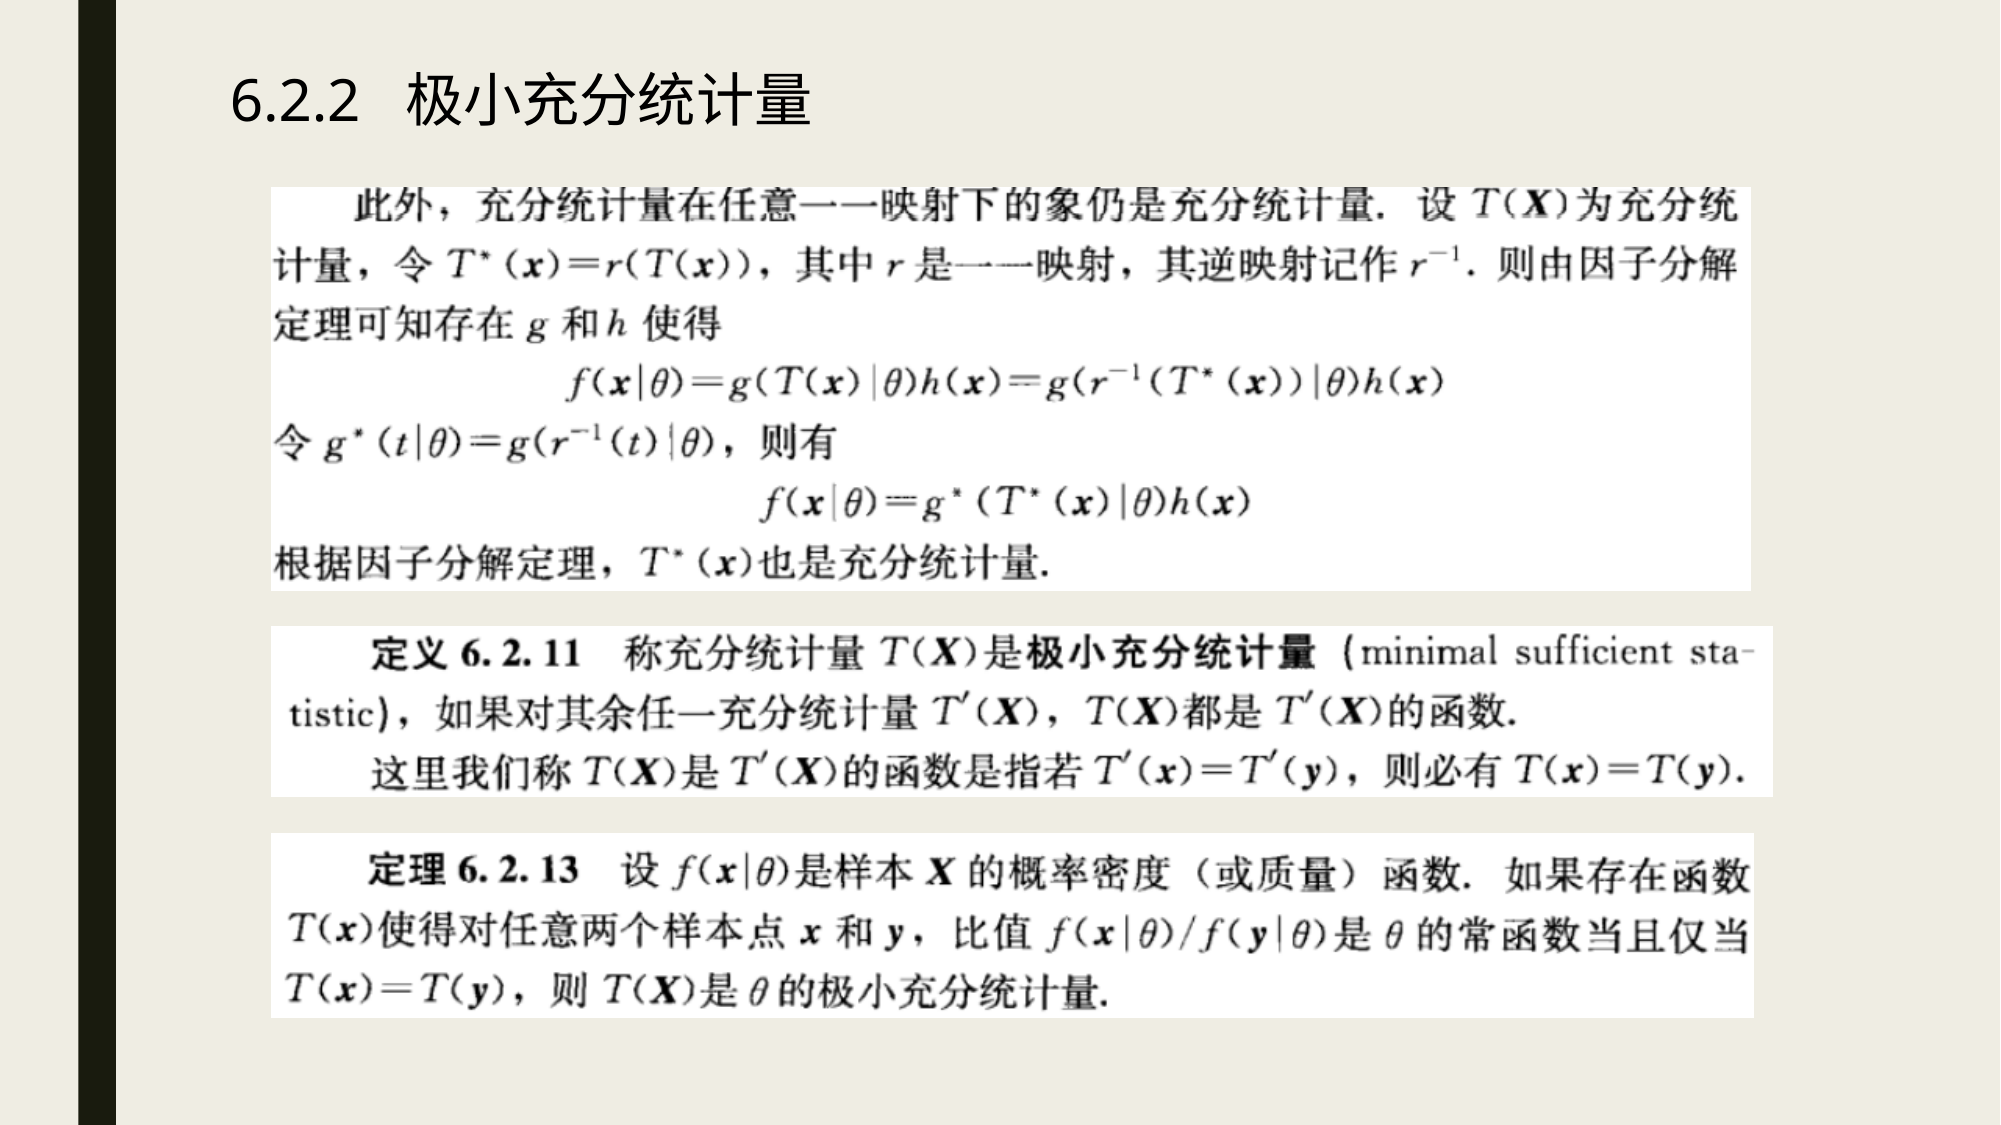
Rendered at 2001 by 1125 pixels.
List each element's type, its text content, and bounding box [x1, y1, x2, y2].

picture [271, 626, 1773, 797]
text_box 6.2.2 极小充分统计量 [139, 55, 982, 141]
picture [271, 187, 1751, 591]
picture [271, 833, 1754, 1018]
